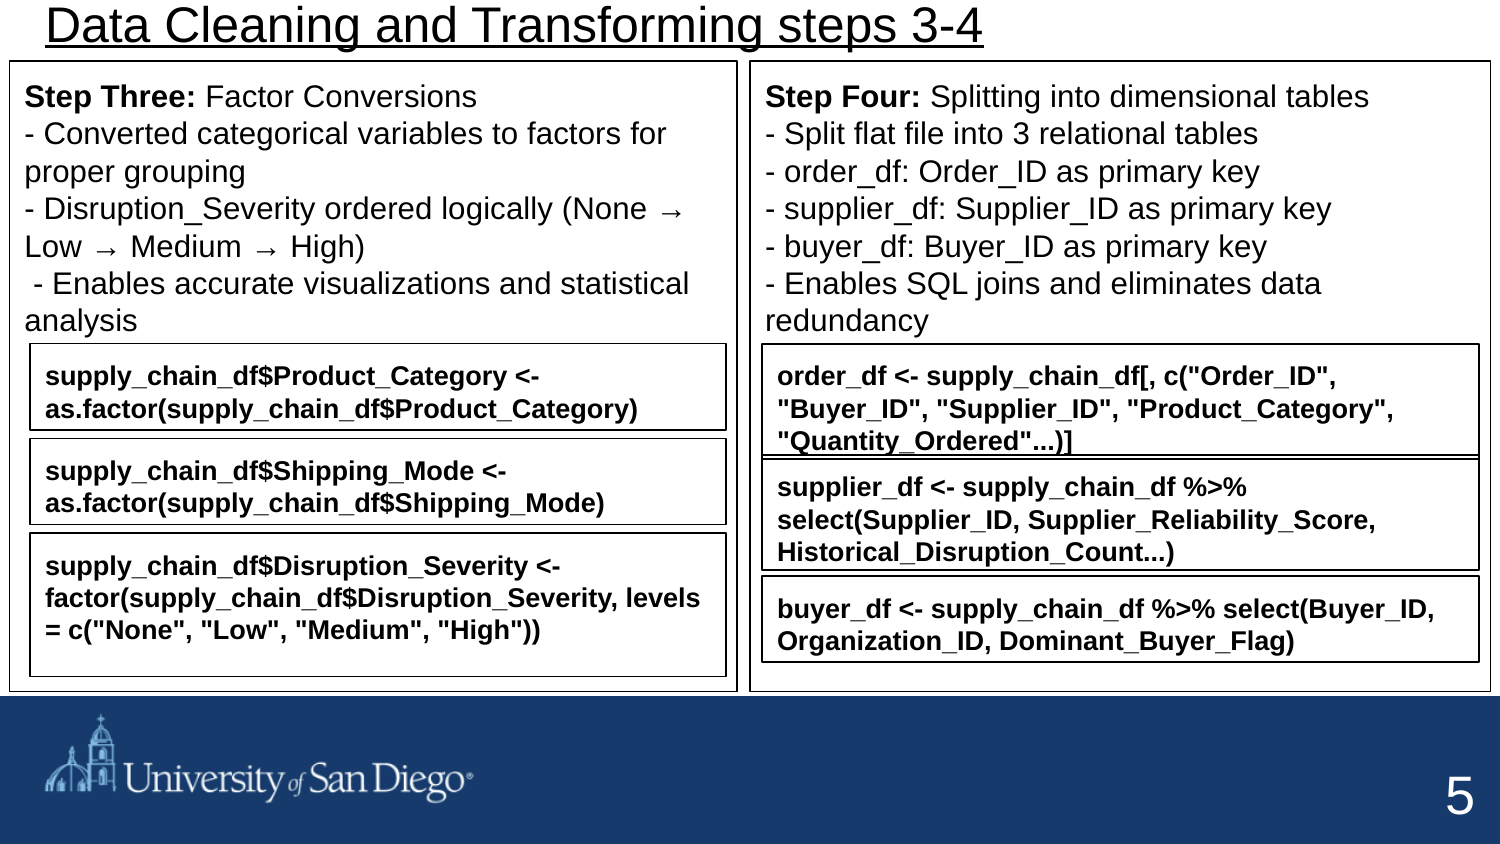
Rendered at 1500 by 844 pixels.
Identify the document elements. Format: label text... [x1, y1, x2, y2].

title Data Cleaning and Transforming steps 3-4 [30, 0, 1139, 68]
text_box supply_chain_df$Product_Category <- as.factor(supply_chain_df$Product_Category) [30, 343, 727, 430]
text_box supply_chain_df$Disruption_Severity <- factor(supply_chain_df$Disruption_Severity, levels = c("None", "Low", "Medium", "High")) [30, 532, 727, 677]
text_box Step Three: Factor Conversions - Converted categorical variables to factors for proper grouping - Disruption_Severity ordered logically (None → Low → Medium → High) - Enables accurate visualizations and statistical analysis [9, 61, 737, 692]
text_box 5 [1430, 745, 1500, 833]
text_box buyer_df <- supply_chain_df %>% select(Buyer_ID, Organization_ID, Dominant_Buyer_Flag) [762, 576, 1480, 663]
text_box supplier_df <- supply_chain_df %>% select(Supplier_ID, Supplier_Reliability_Score, Historical_Disruption_Count...) [762, 454, 1480, 570]
text_box Step Four: Splitting into dimensional tables - Split flat file into 3 relational tables - order_df: Order_ID as primary key - supplier_df: Supplier_ID as primary key - buyer_df: Buyer_ID as primary key - Enables SQL joins and eliminates data redundancy [749, 61, 1491, 692]
picture [0, 696, 1500, 844]
text_box order_df <- supply_chain_df[, c("Order_ID", "Buyer_ID", "Supplier_ID", "Product_Category", "Quantity_Ordered"...)] [762, 343, 1480, 454]
text_box supply_chain_df$Shipping_Mode <- as.factor(supply_chain_df$Shipping_Mode) [30, 438, 727, 525]
